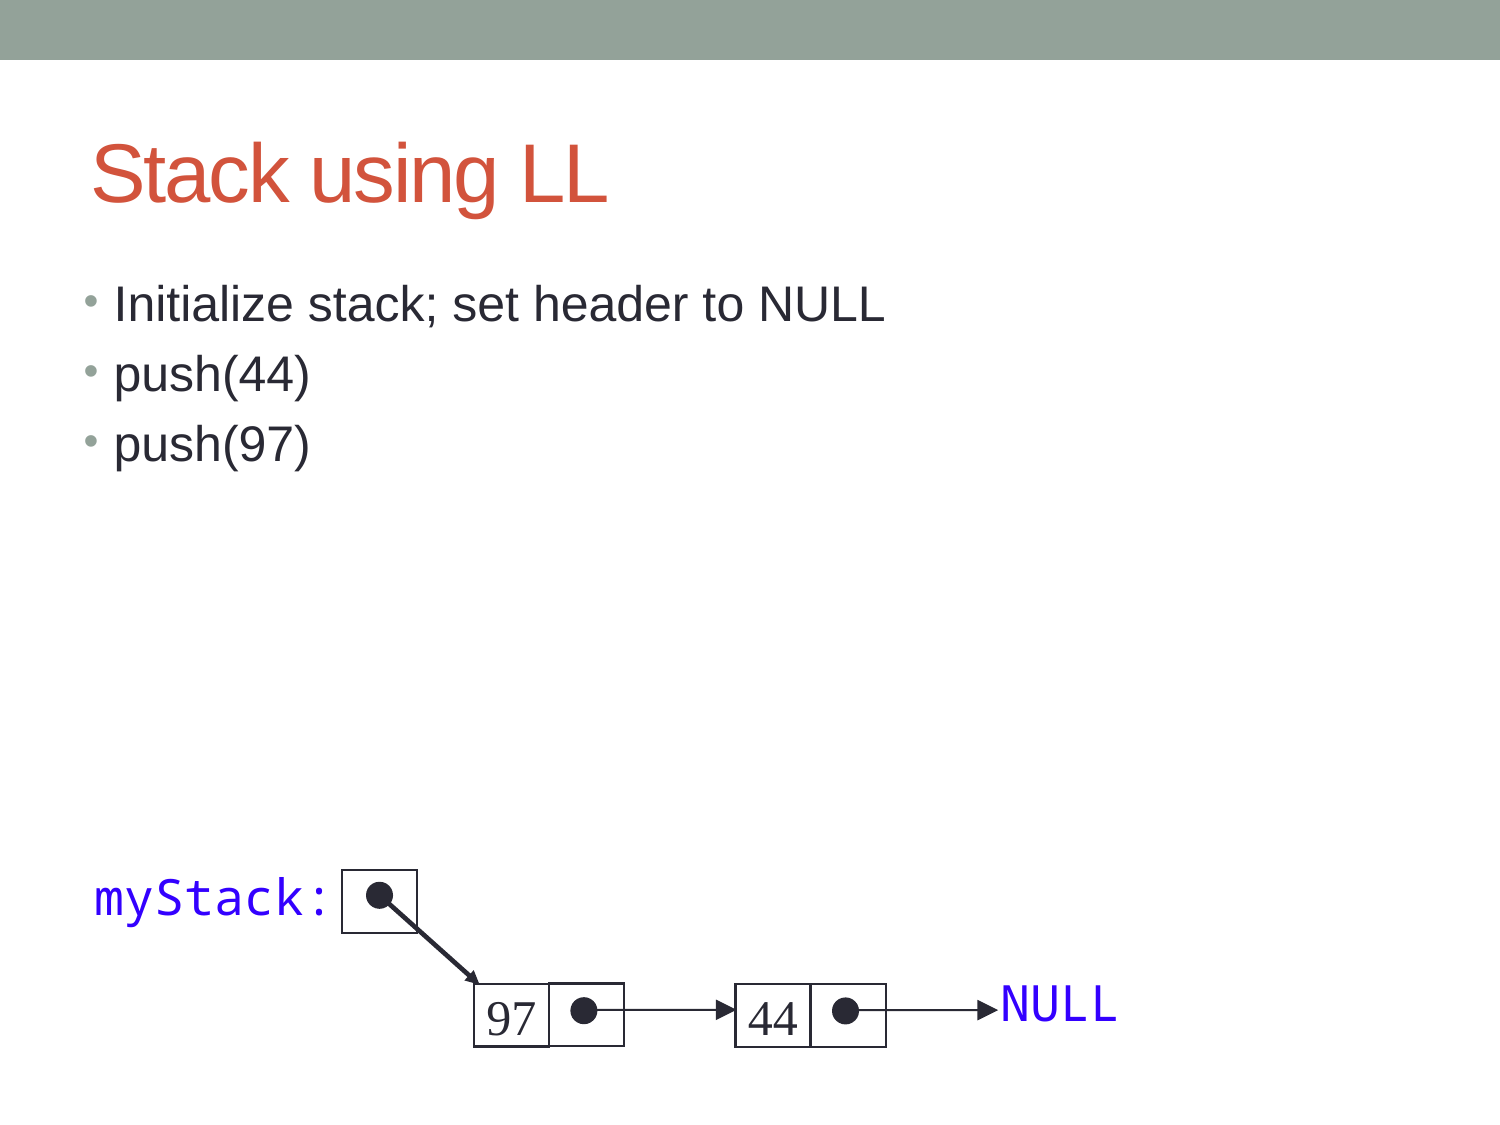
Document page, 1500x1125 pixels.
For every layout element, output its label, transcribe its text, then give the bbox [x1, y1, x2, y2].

text_box [571, 998, 597, 1024]
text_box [735, 983, 999, 1048]
text_box [549, 983, 625, 1047]
text_box 97 [473, 983, 549, 1047]
list Initialize stack; set header to NULL push(44) push(97) [68, 263, 1419, 1064]
text_box NULL [986, 964, 1140, 1039]
text_box [597, 999, 732, 1021]
title Stack using LL [75, 87, 1425, 250]
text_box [341, 869, 480, 985]
text_box myStack: [79, 857, 355, 933]
